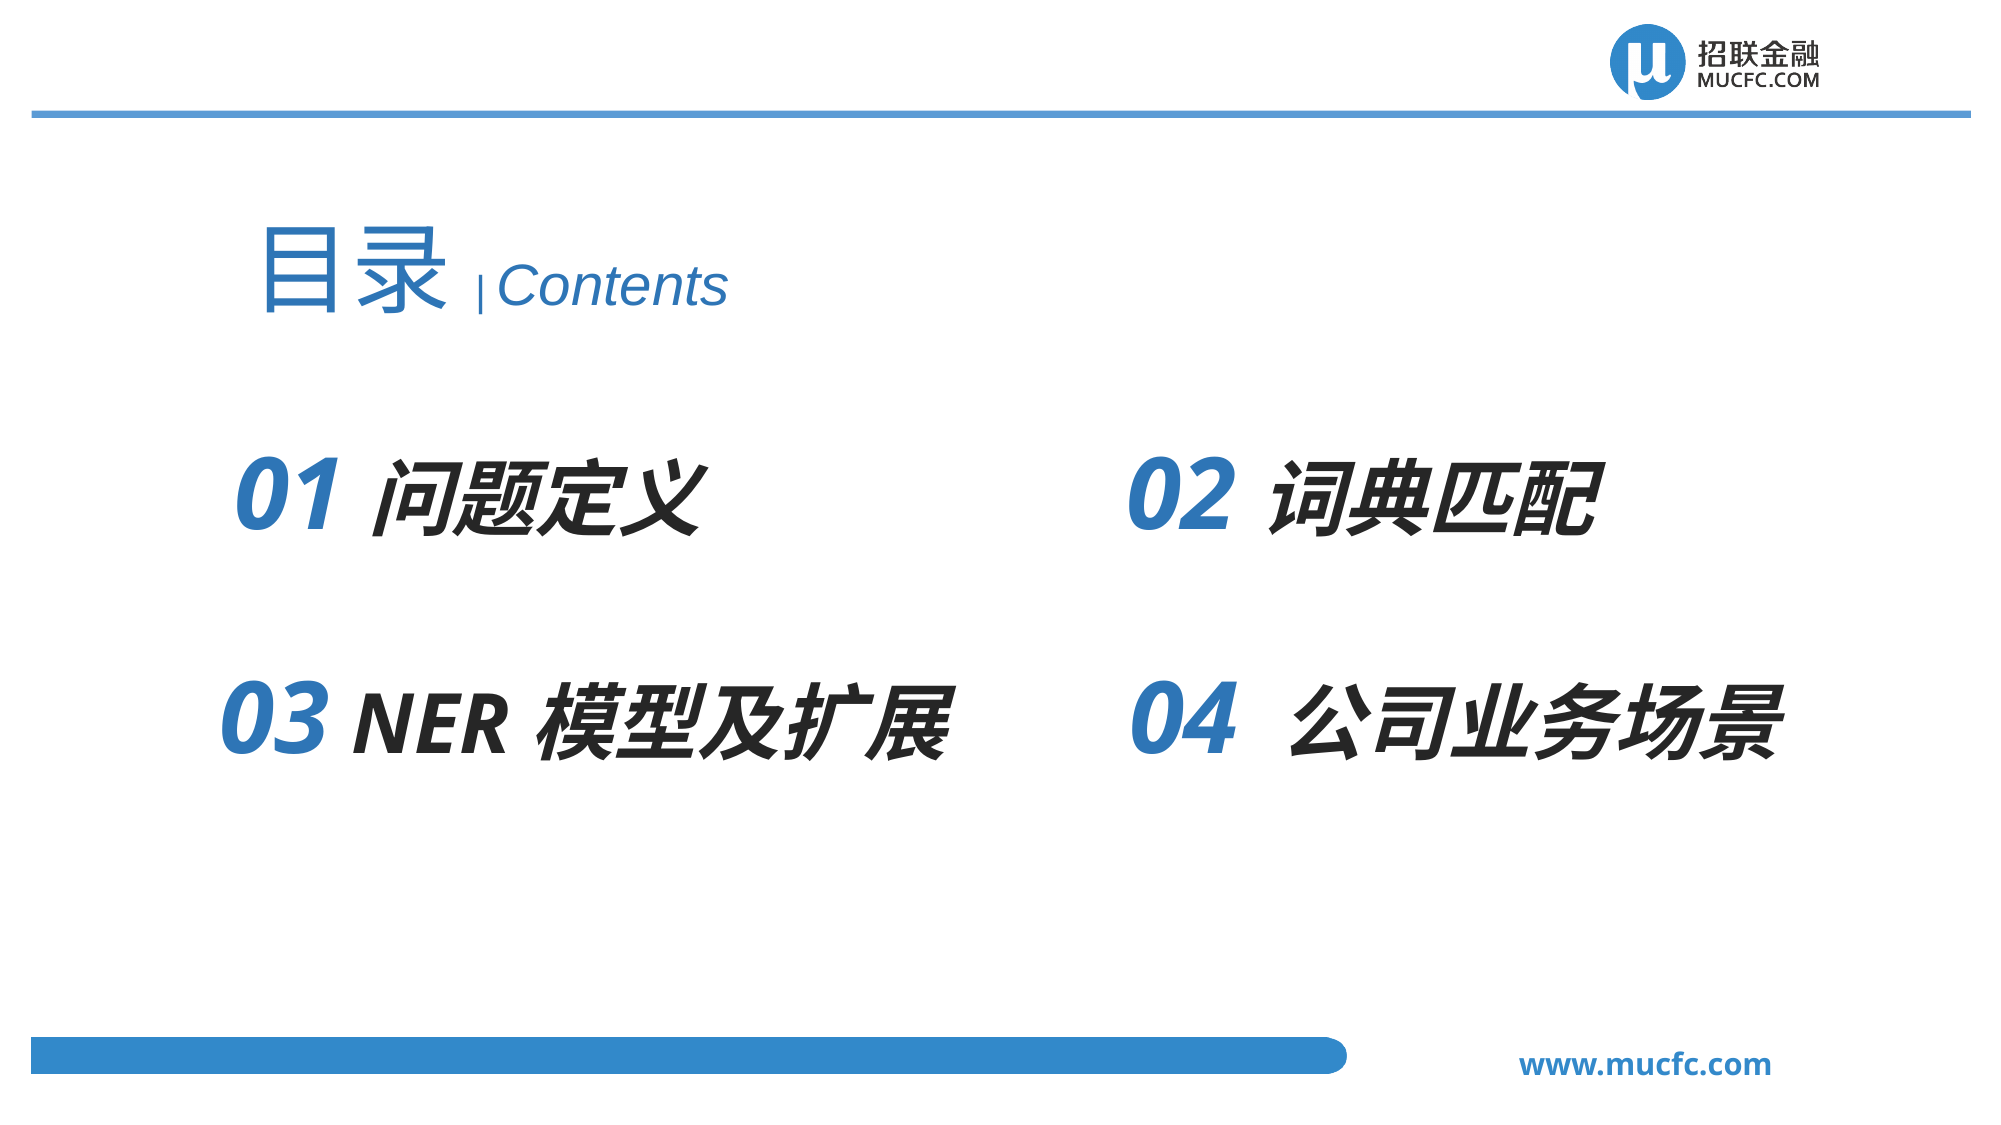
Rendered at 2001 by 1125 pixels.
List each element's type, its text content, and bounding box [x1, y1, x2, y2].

picture [31, 1037, 1347, 1074]
text_box 04 公司业务场景 [1114, 646, 1796, 781]
text_box 02词典匹配 [1111, 422, 1609, 557]
picture [1610, 24, 1819, 100]
text_box 03 NER模型及扩展 [205, 646, 962, 781]
text_box 01问题定义 [219, 422, 717, 557]
text_box 目录 | Contents [236, 198, 746, 333]
